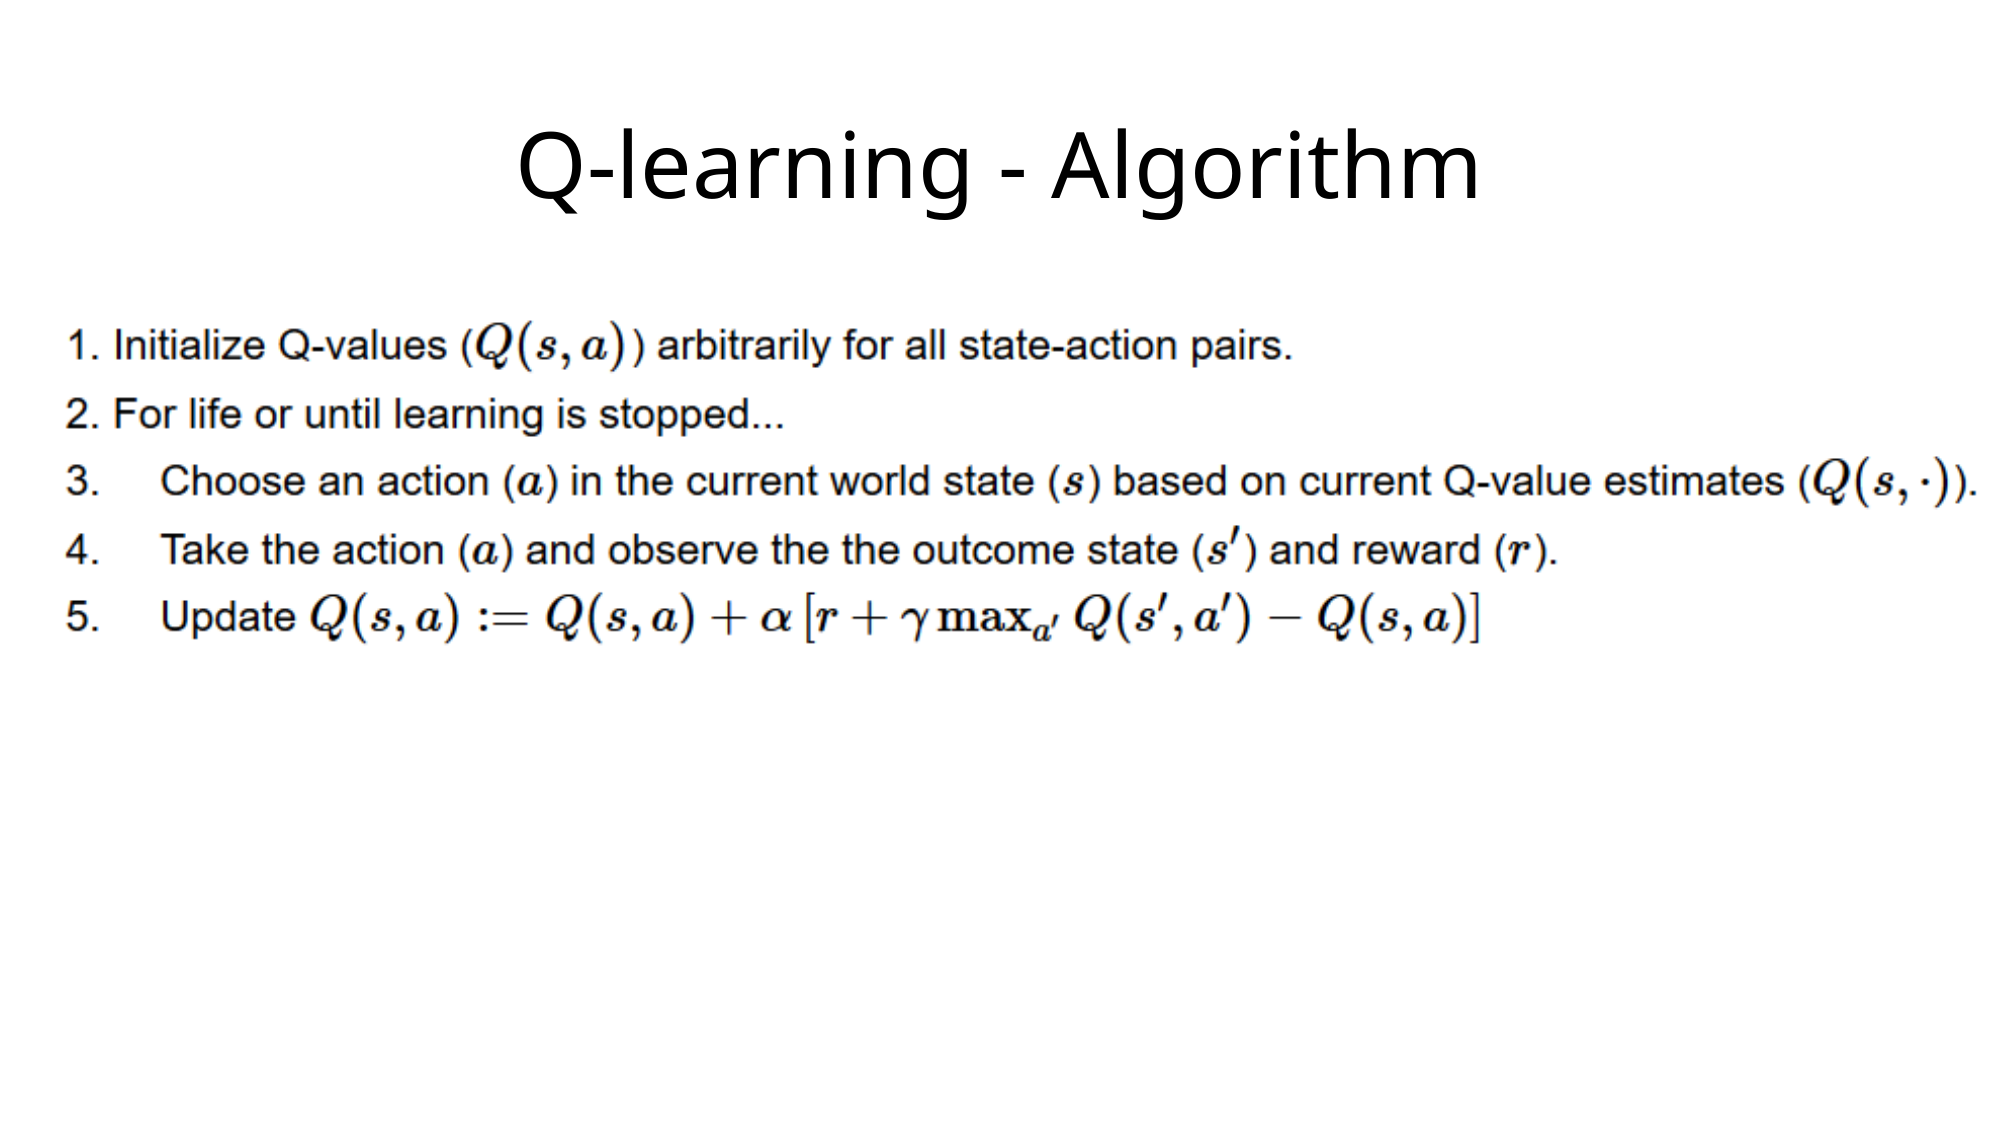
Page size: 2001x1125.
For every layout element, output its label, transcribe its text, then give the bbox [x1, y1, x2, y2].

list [12, 301, 1988, 674]
title Q-learning - Algorithm [137, 59, 1863, 278]
